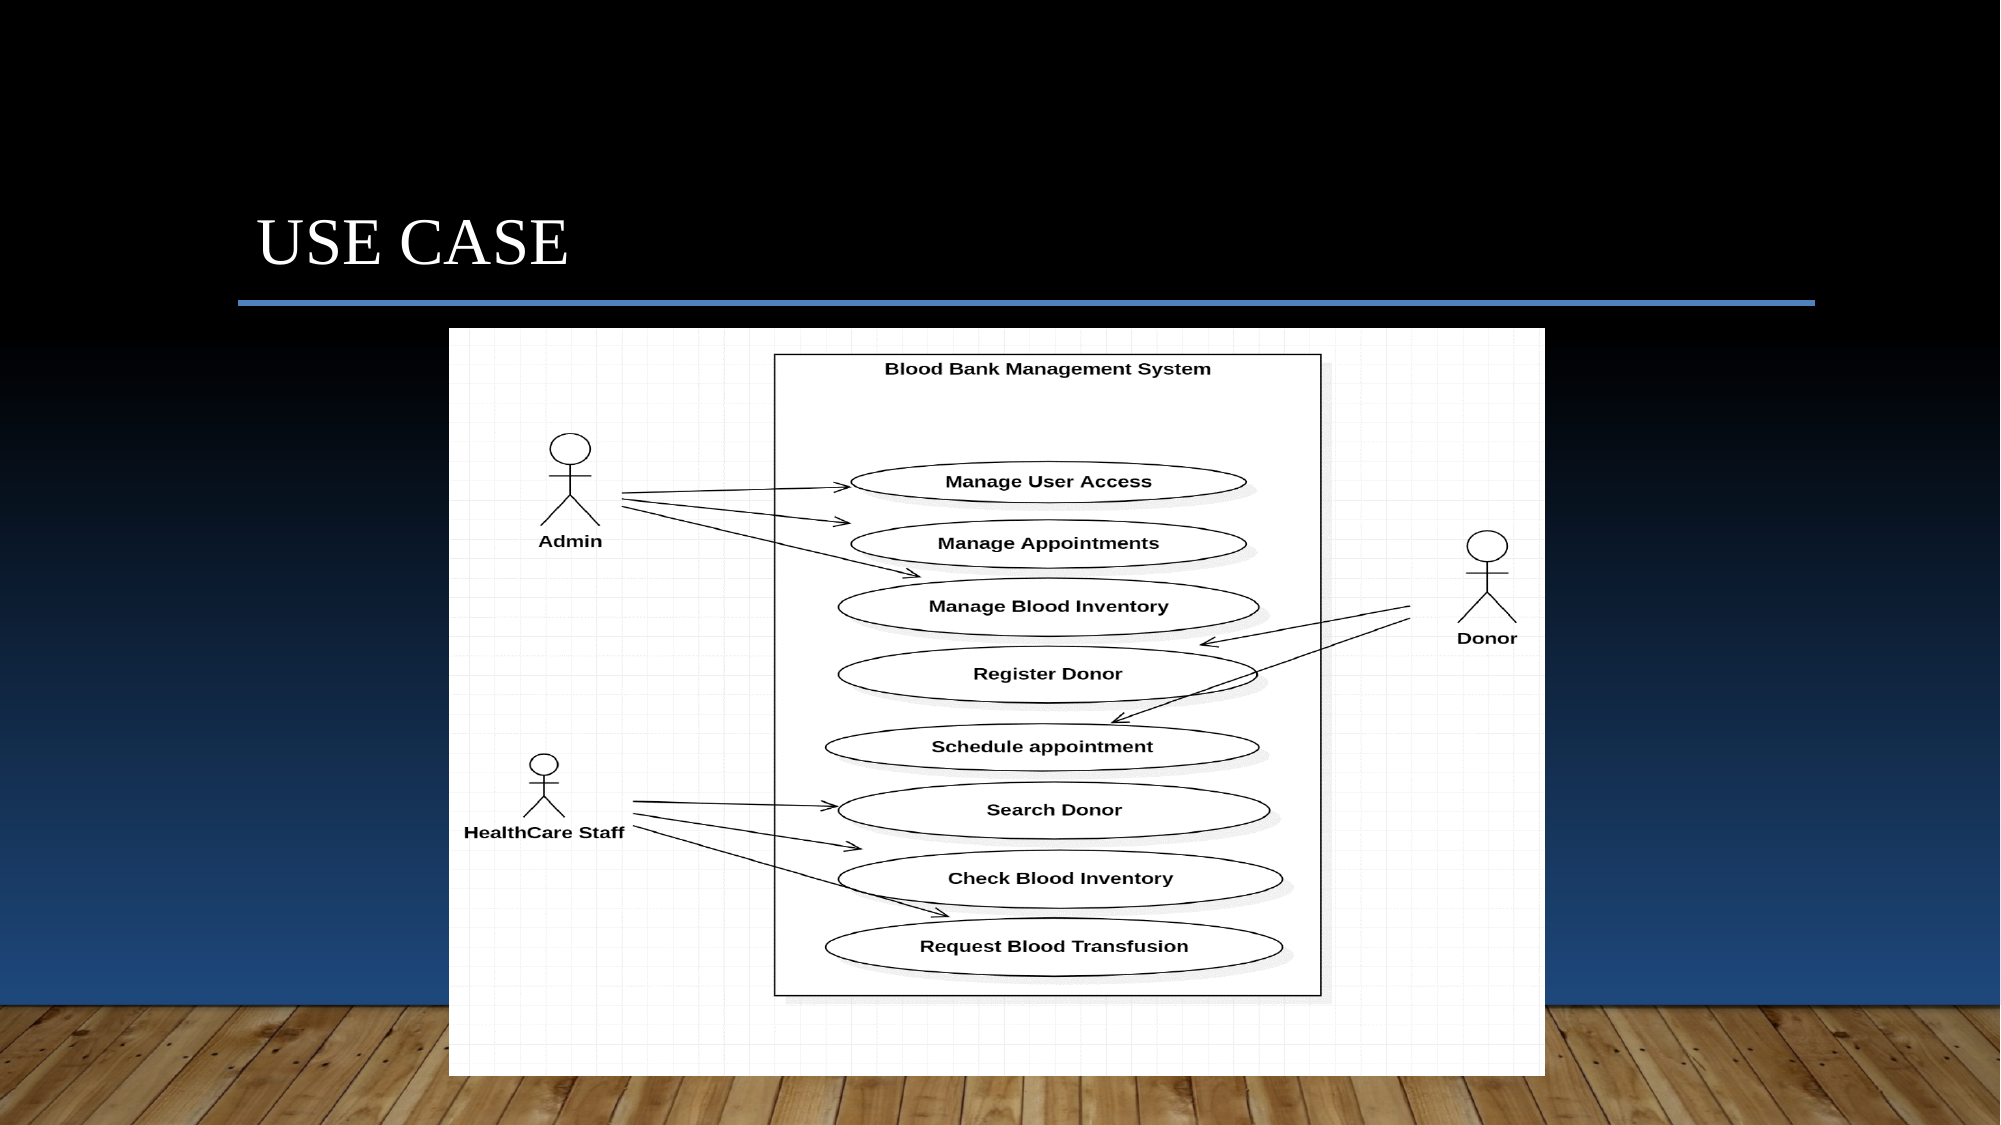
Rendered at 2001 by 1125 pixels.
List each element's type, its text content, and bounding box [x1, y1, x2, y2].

picture [0, 328, 2000, 1125]
title Use case [241, 199, 1818, 372]
